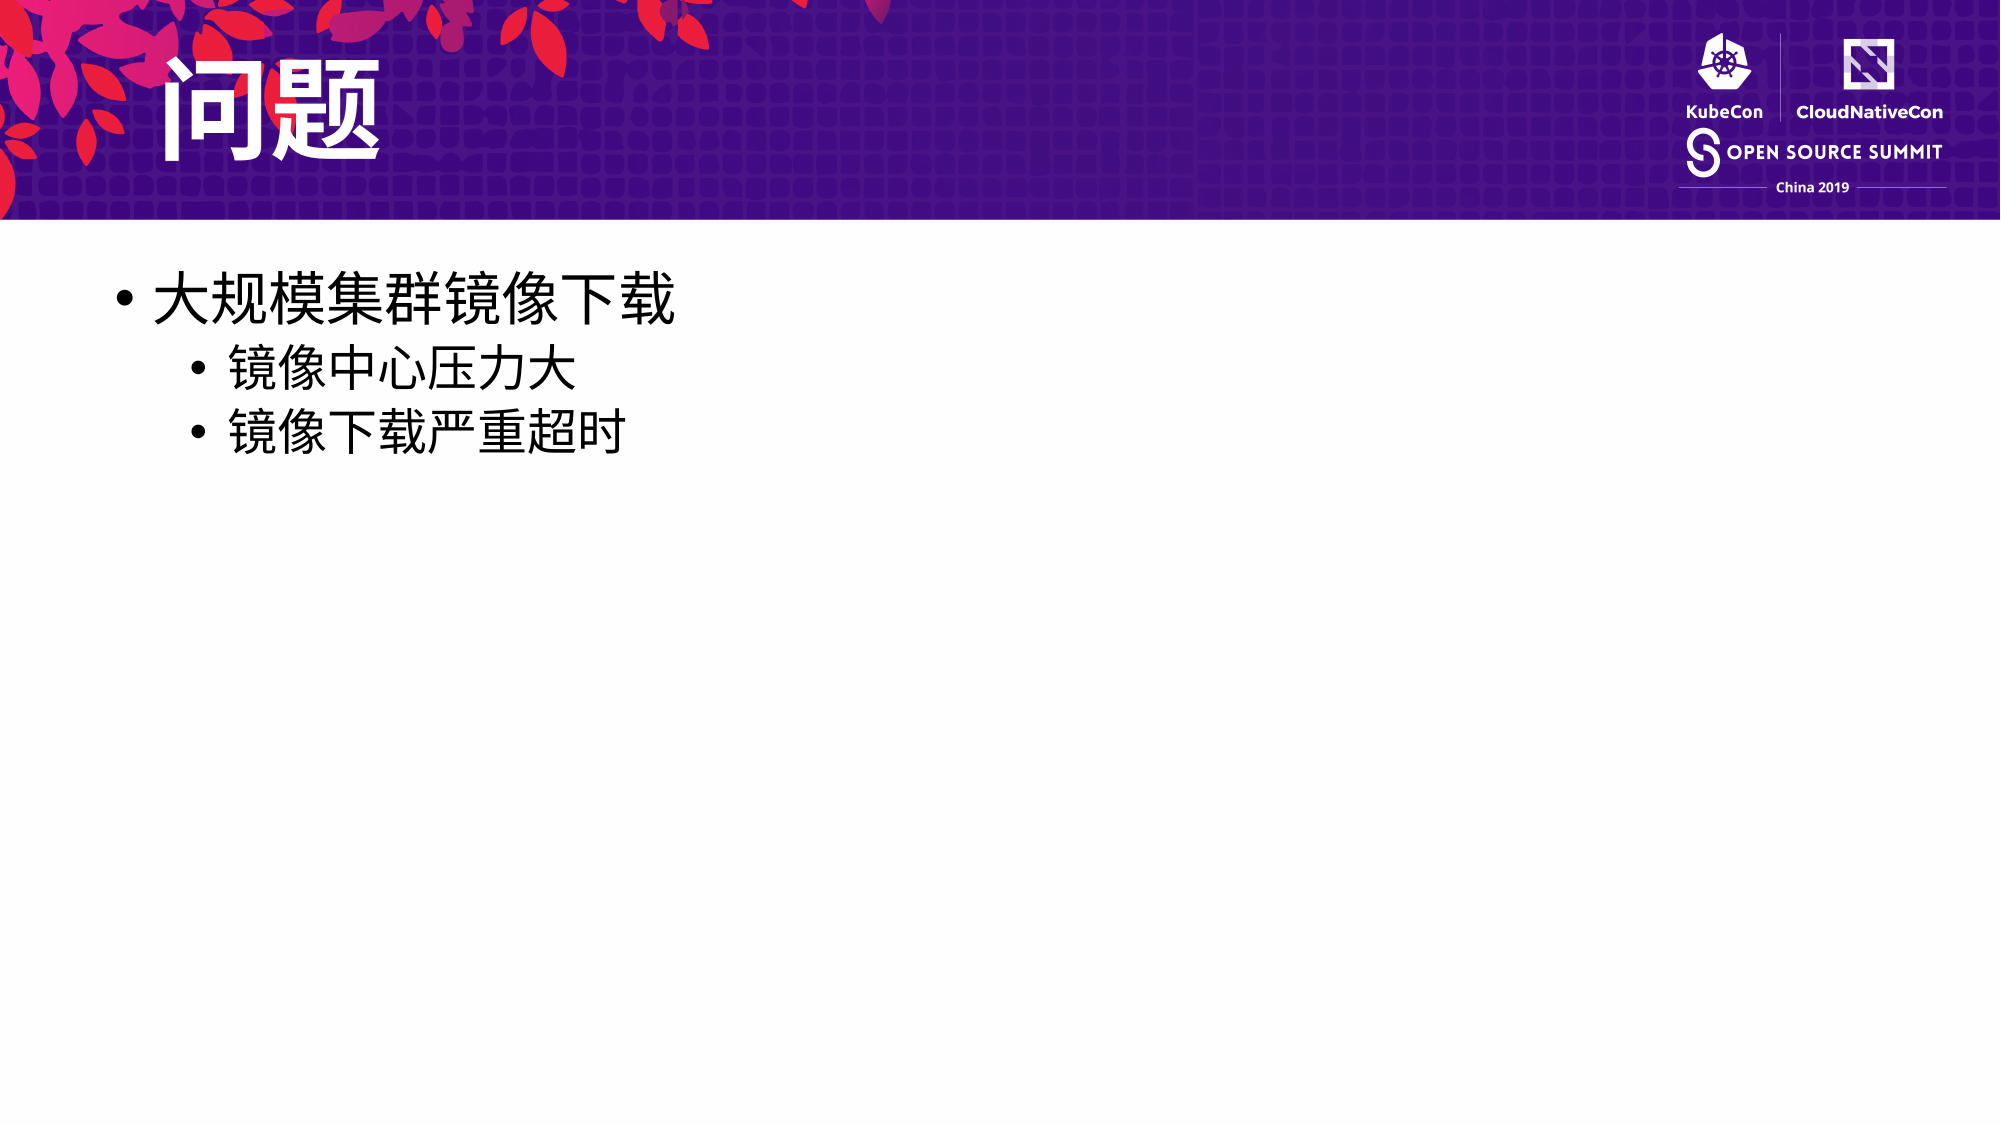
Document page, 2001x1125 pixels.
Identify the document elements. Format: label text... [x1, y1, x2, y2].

text_box 大规模集群镜像下载 镜像中心压力大 镜像下载严重超时 [99, 262, 1900, 1005]
text_box 问题 [142, 46, 971, 262]
picture [0, 0, 2000, 1125]
